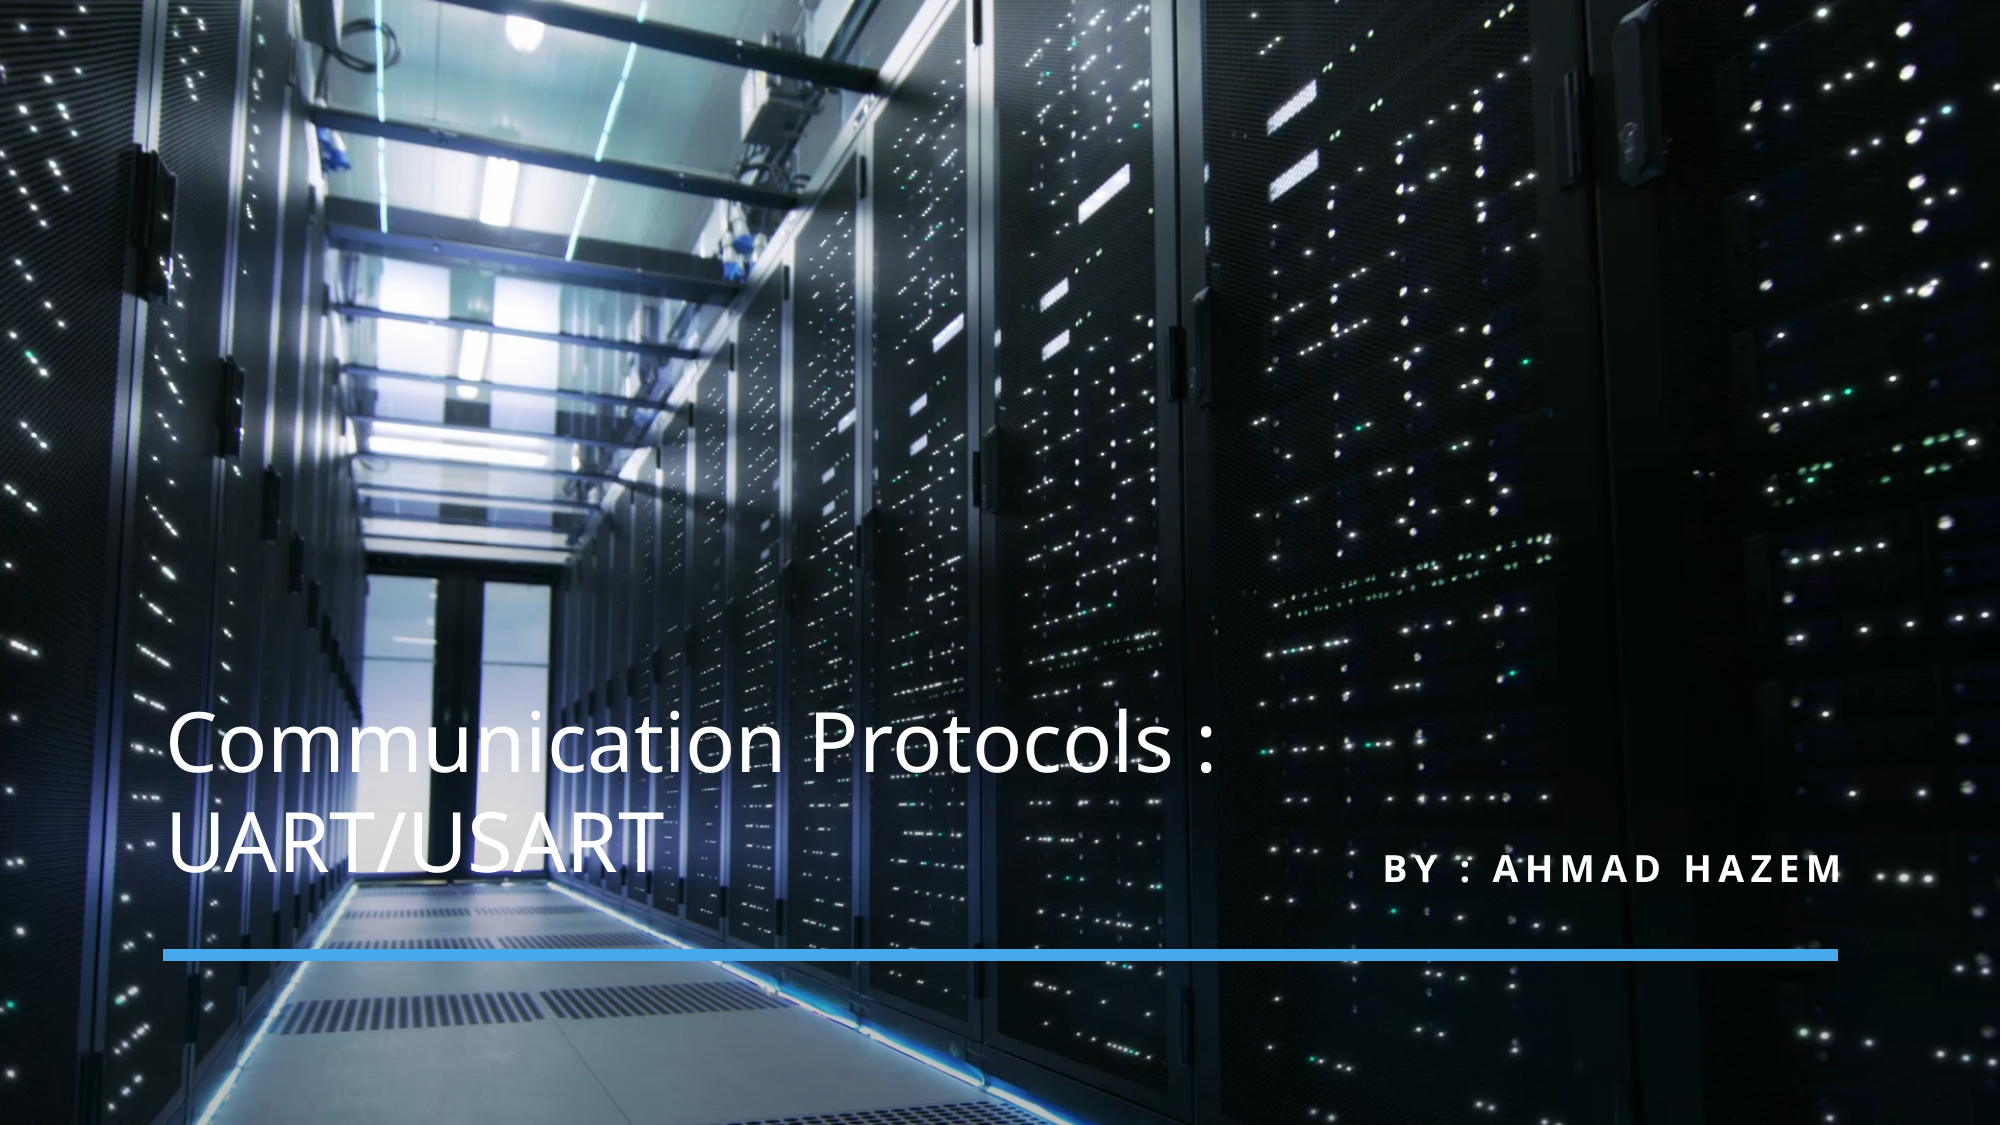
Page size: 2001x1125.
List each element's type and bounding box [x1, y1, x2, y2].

text_box [0, 0, 2000, 1125]
